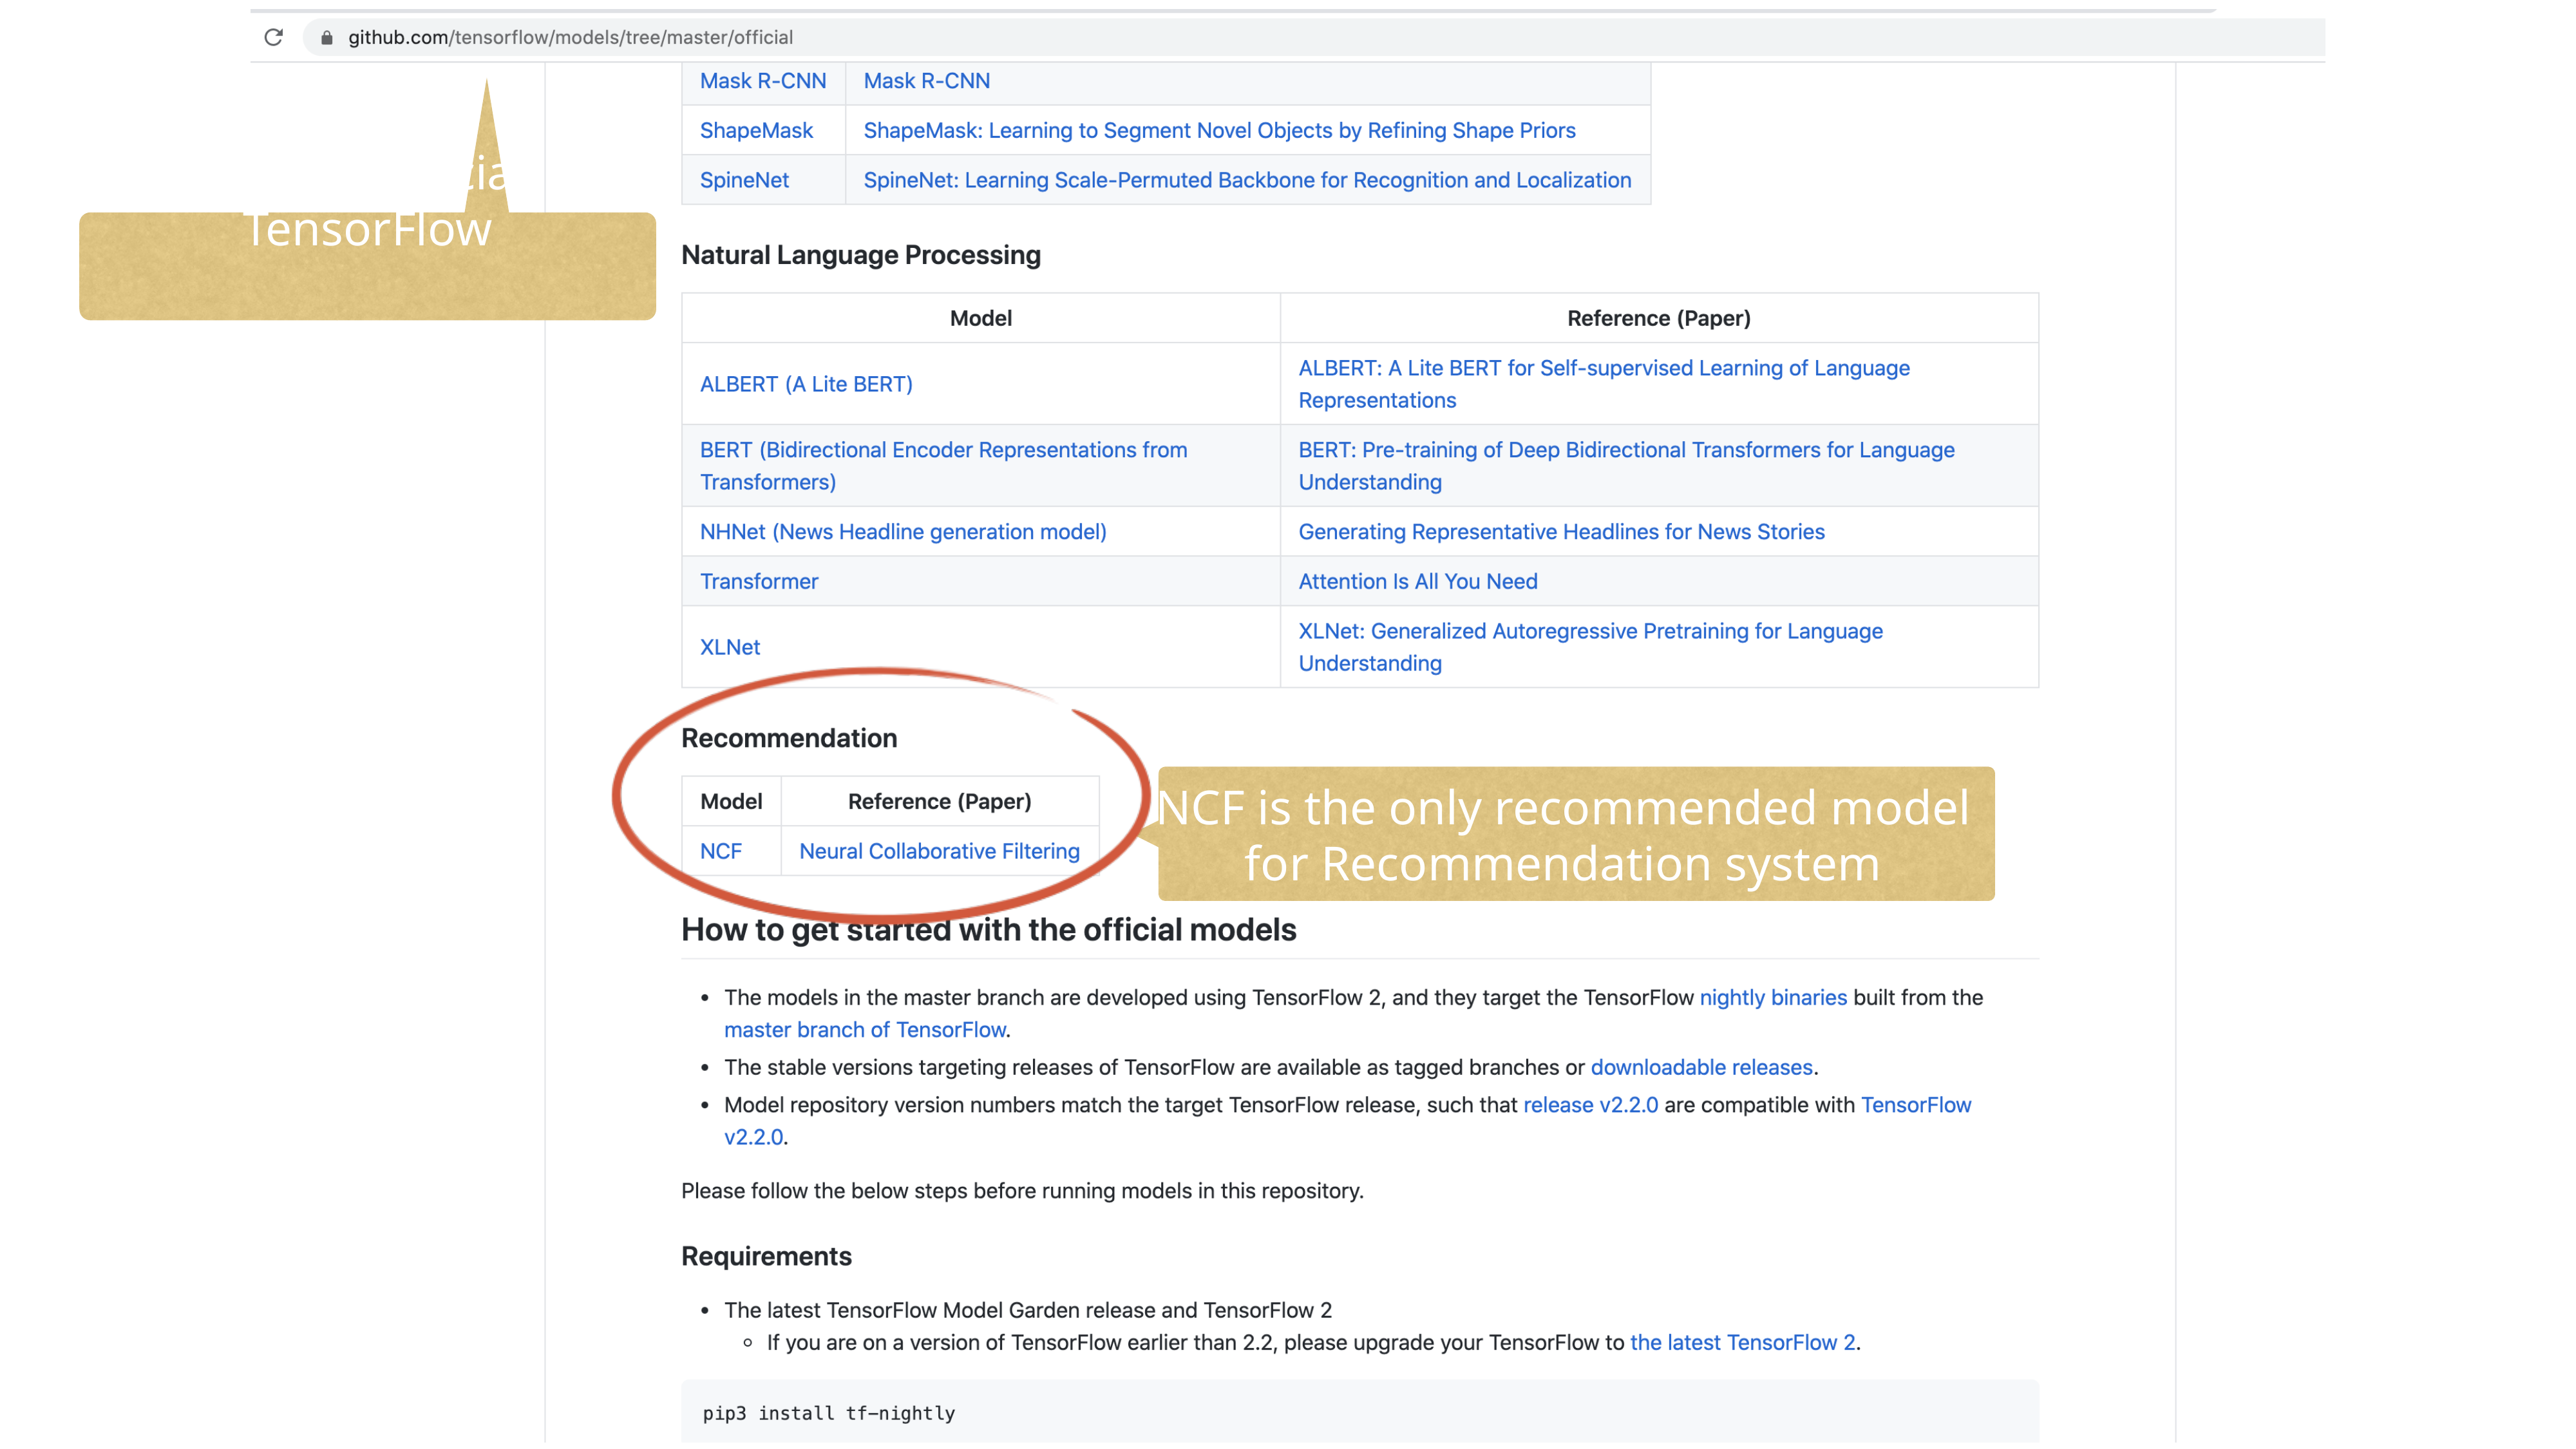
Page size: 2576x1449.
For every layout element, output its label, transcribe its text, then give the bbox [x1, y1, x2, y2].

text_box On the Official TensorFlow [79, 212, 251, 321]
picture [251, 9, 2325, 1443]
